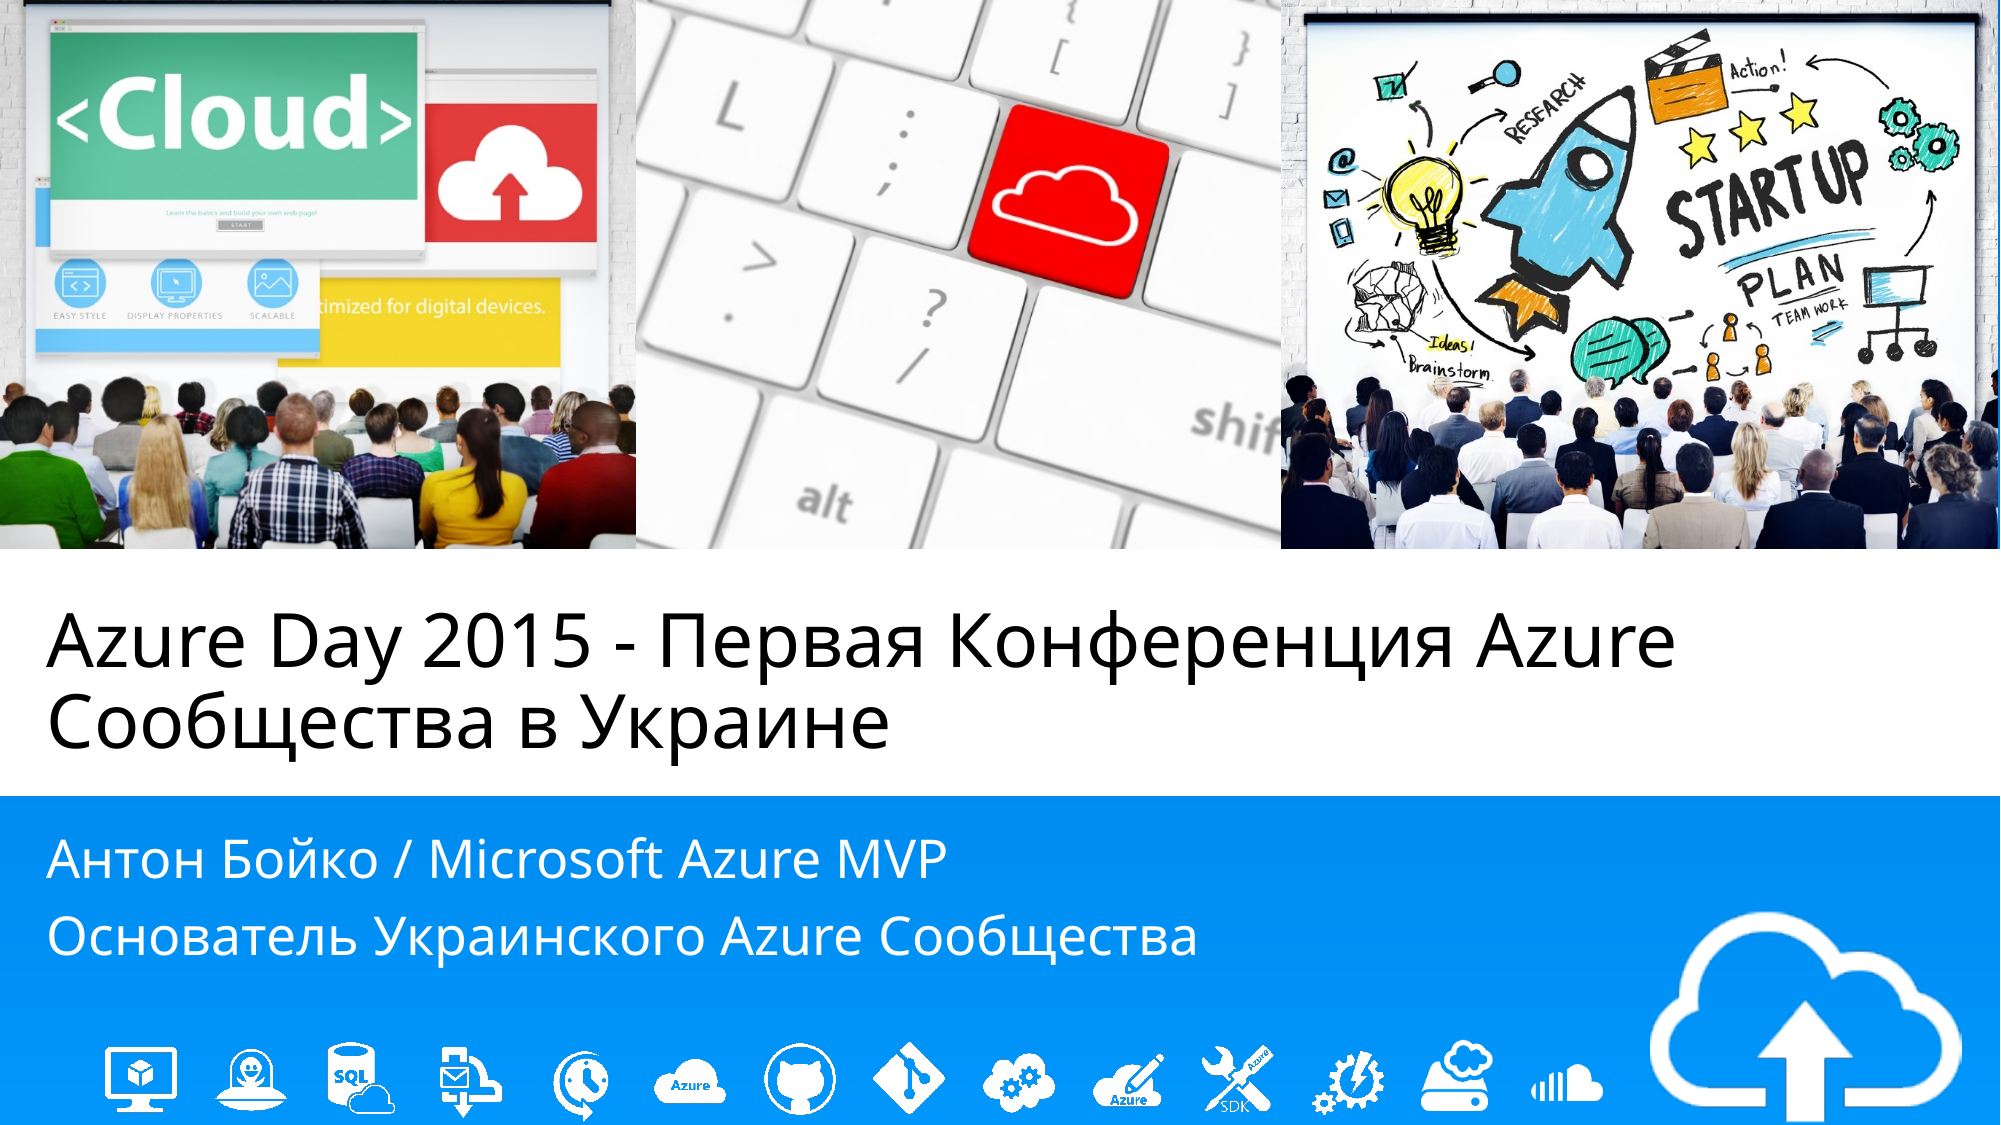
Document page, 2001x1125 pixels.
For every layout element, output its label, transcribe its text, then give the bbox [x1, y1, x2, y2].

picture [1202, 1042, 1274, 1114]
picture [983, 1047, 1055, 1118]
picture [325, 1042, 397, 1114]
picture [545, 1051, 616, 1122]
picture [0, 0, 1998, 549]
picture [435, 1047, 507, 1118]
picture [654, 1045, 726, 1117]
picture [215, 1044, 287, 1115]
picture [1531, 1064, 1603, 1101]
picture [764, 1043, 836, 1115]
picture [1093, 1044, 1164, 1116]
picture [873, 1042, 945, 1114]
picture [105, 1044, 177, 1115]
picture [1650, 864, 1962, 1125]
picture [1312, 1047, 1384, 1118]
subtitle Антон Бойко / Microsoft Azure MVP Основатель Украинского Azure Сообщества [31, 825, 1532, 975]
title Azure Day 2015 - Первая Конференция Azure Сообщества в Украине [31, 568, 1975, 772]
picture [1421, 1039, 1493, 1111]
